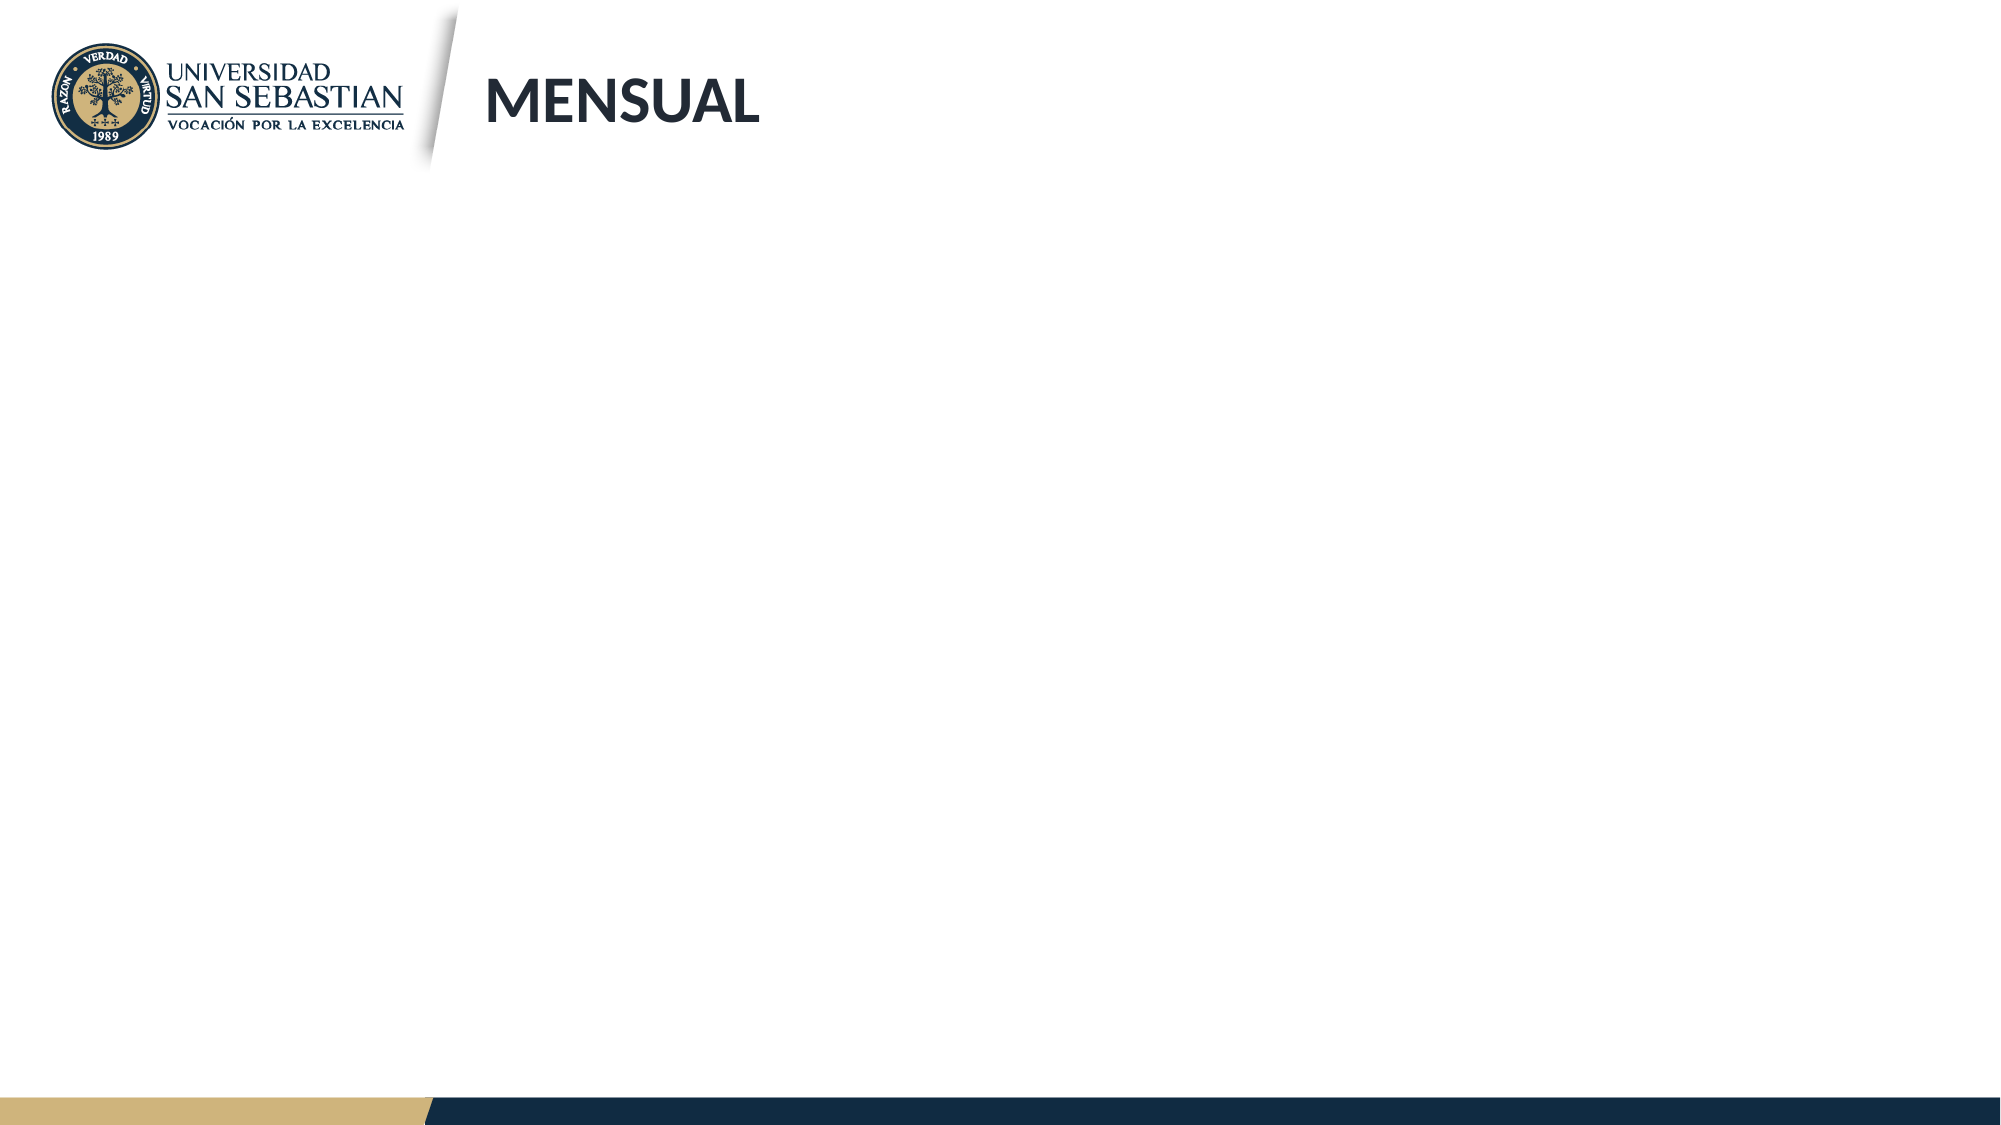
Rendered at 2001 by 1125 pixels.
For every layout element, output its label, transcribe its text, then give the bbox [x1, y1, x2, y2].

picture [0, 0, 2001, 1125]
text_box MENSUAL [469, 47, 1898, 143]
